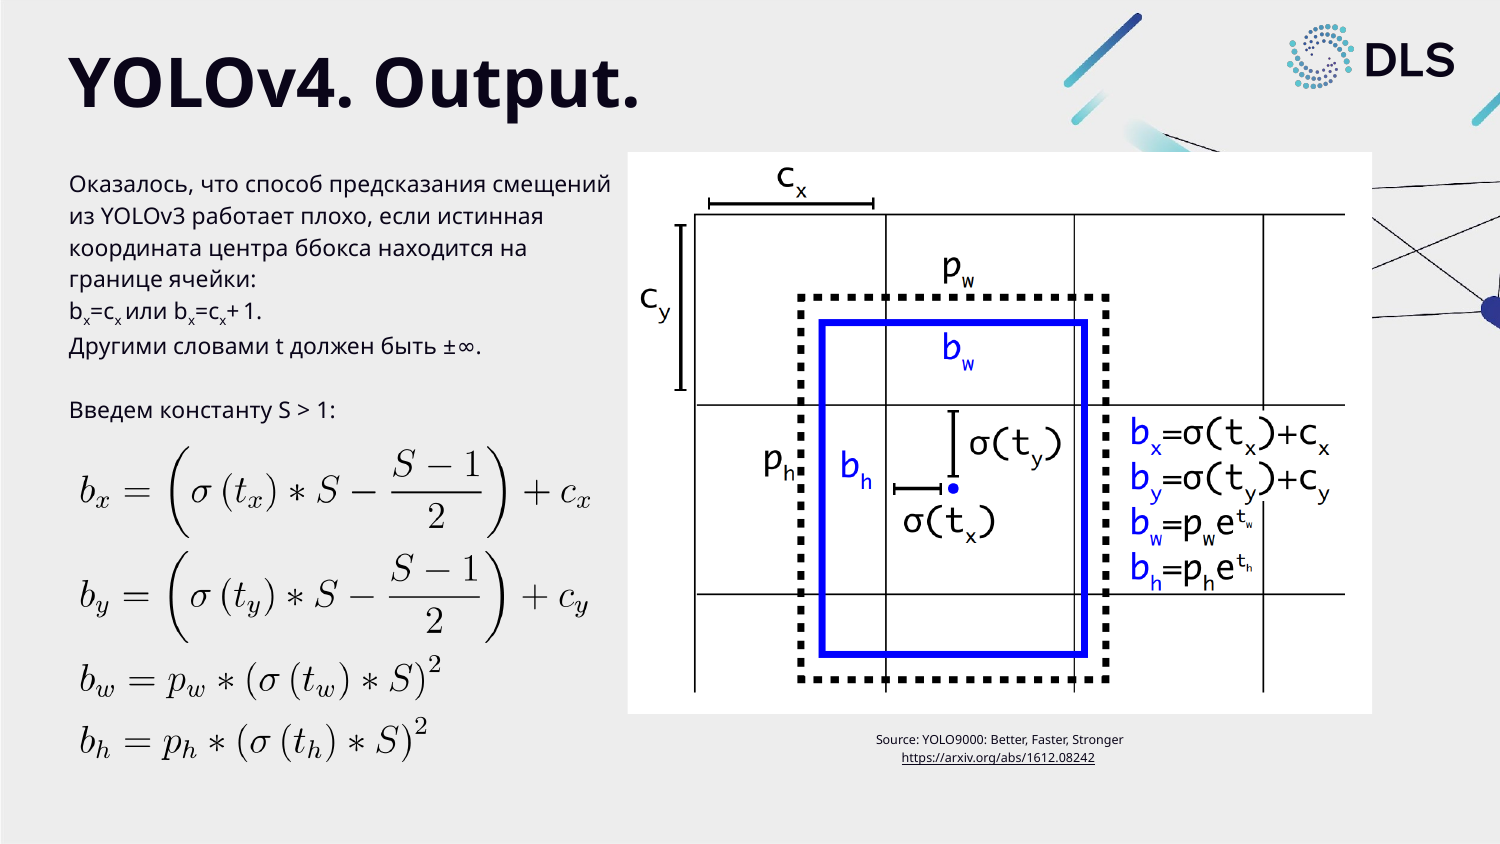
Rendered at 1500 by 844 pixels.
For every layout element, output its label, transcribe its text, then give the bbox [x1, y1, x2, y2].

list Оказалось, что способ предсказания смещений из YOLOv3 работает плохо, если истинная координата центра ббокса находится на границе ячейки: bx=cx или bx=cx+ 1. Другими словами t должен быть ±∞. Введем константу S > 1: [57, 160, 622, 647]
title YOLOv4. Output. [57, 24, 1005, 147]
picture [0, 0, 1500, 844]
text_box Source: YOLO9000: Better, Faster, Stronger https://arxiv.org/abs/1612.08242 [706, 722, 1294, 783]
